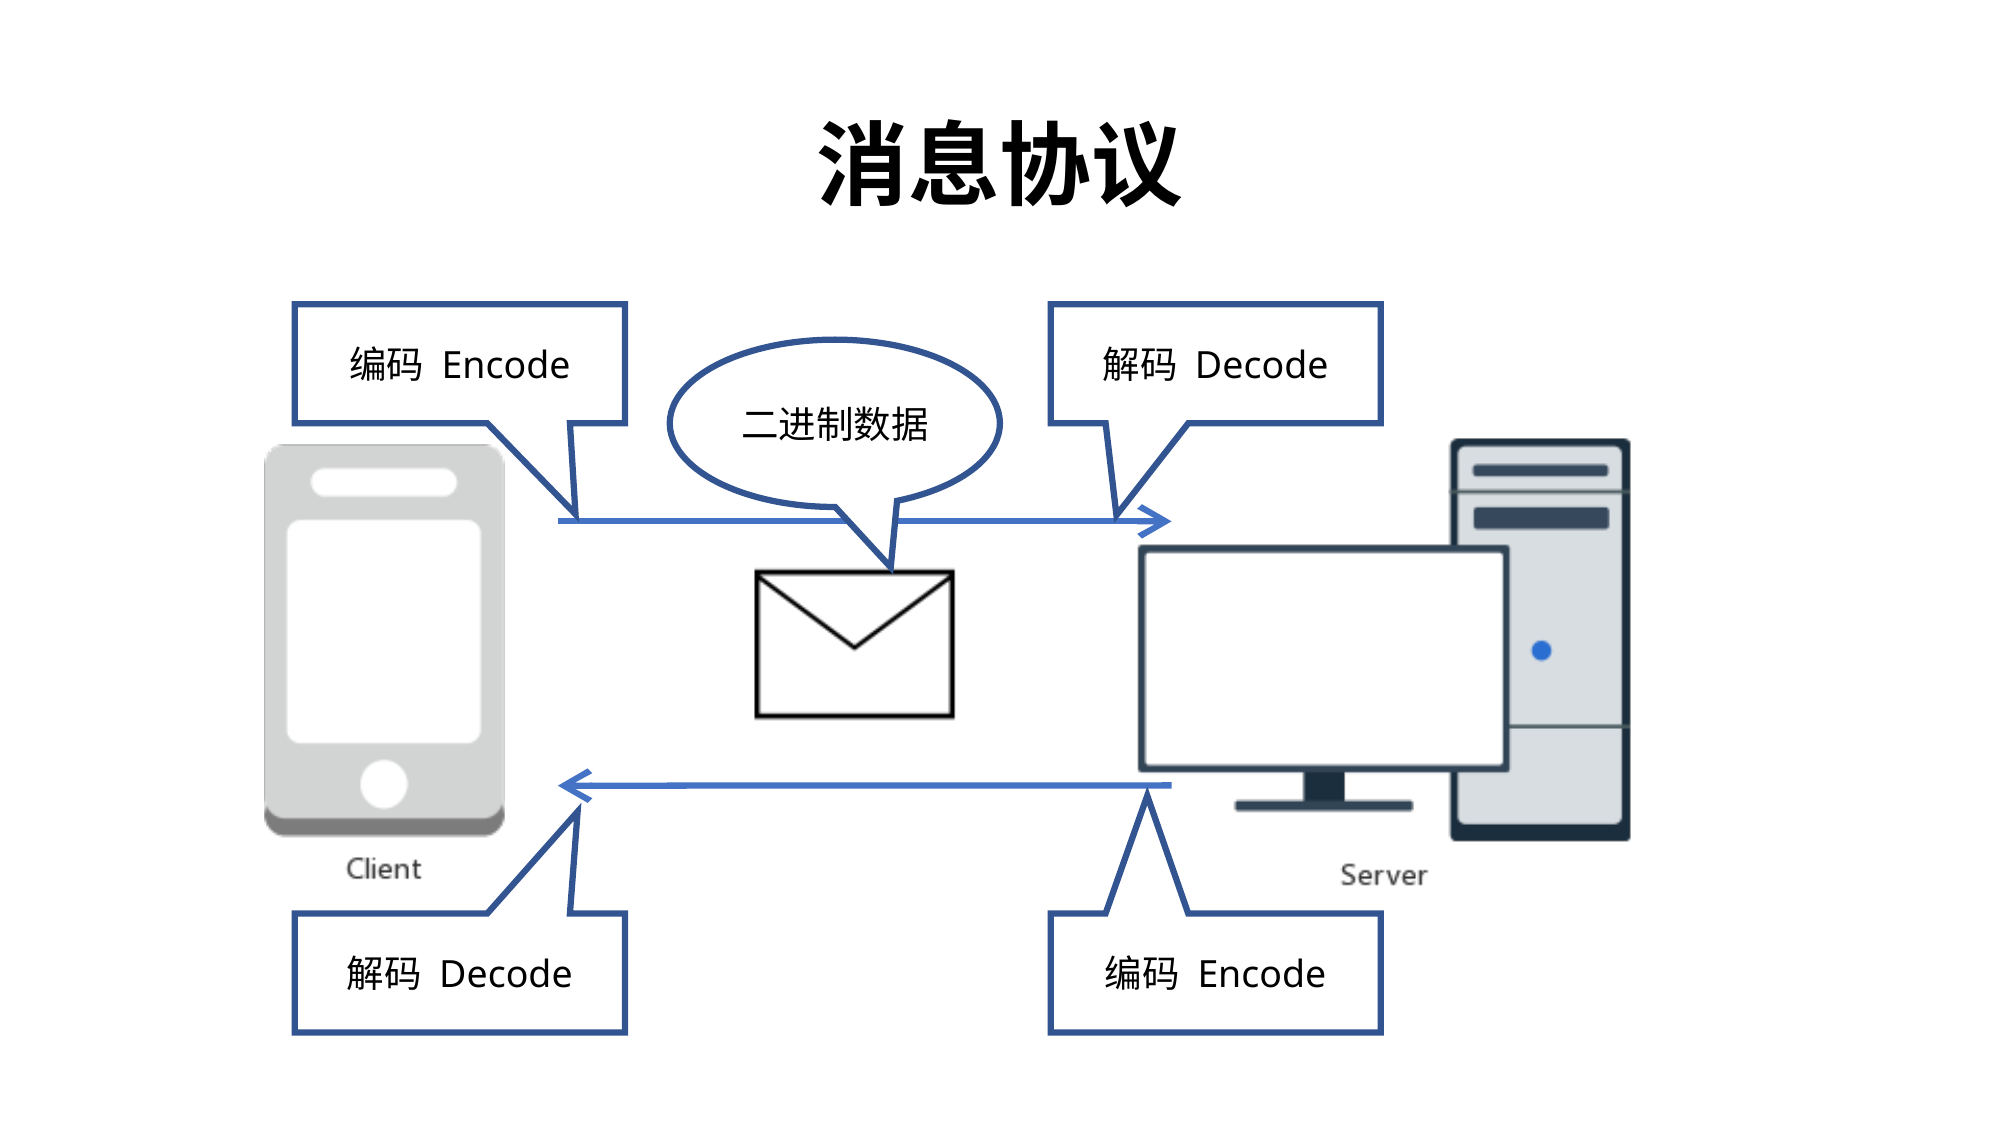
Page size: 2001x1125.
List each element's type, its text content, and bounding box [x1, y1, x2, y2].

text_box 编码 Encode [1049, 973, 1382, 1034]
text_box 解码 Decode [1049, 303, 1382, 339]
title 消息协议 [137, 59, 1863, 278]
text_box 编码 Encode [293, 303, 627, 339]
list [165, 339, 1758, 973]
text_box 解码 Decode [293, 973, 627, 1034]
